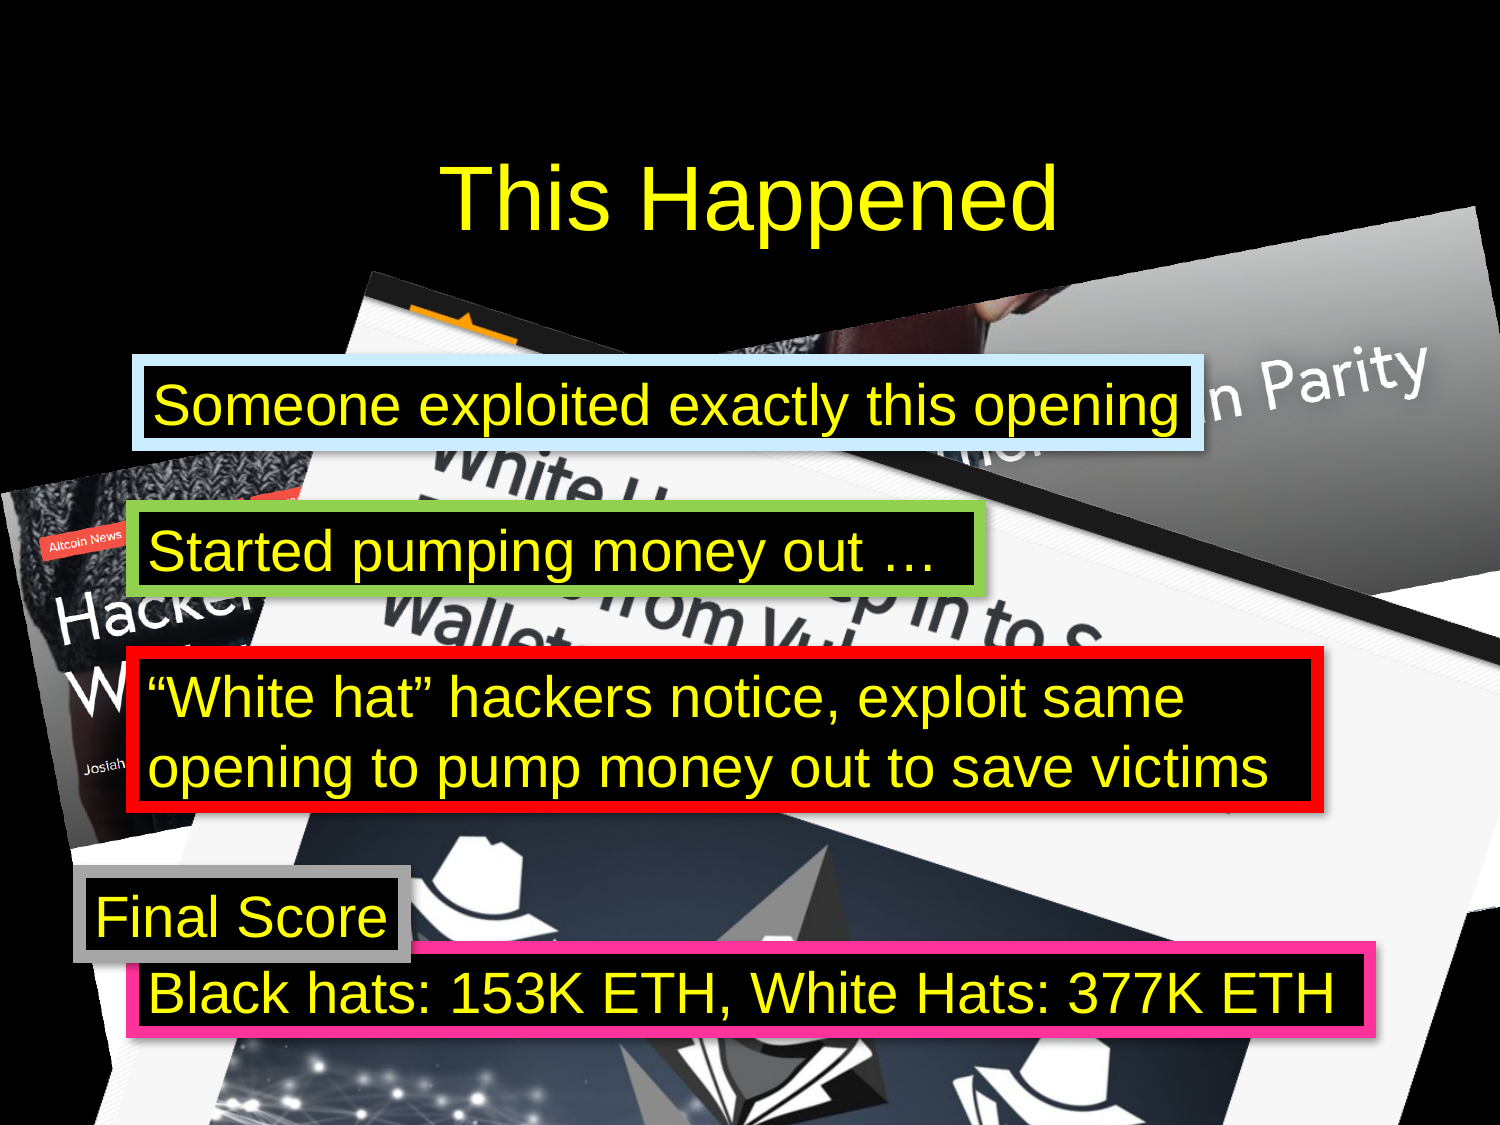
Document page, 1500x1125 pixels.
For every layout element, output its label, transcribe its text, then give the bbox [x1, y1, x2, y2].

title This Happened [112, 99, 1388, 288]
picture [2, 207, 1500, 1125]
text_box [77, 871, 1371, 1034]
